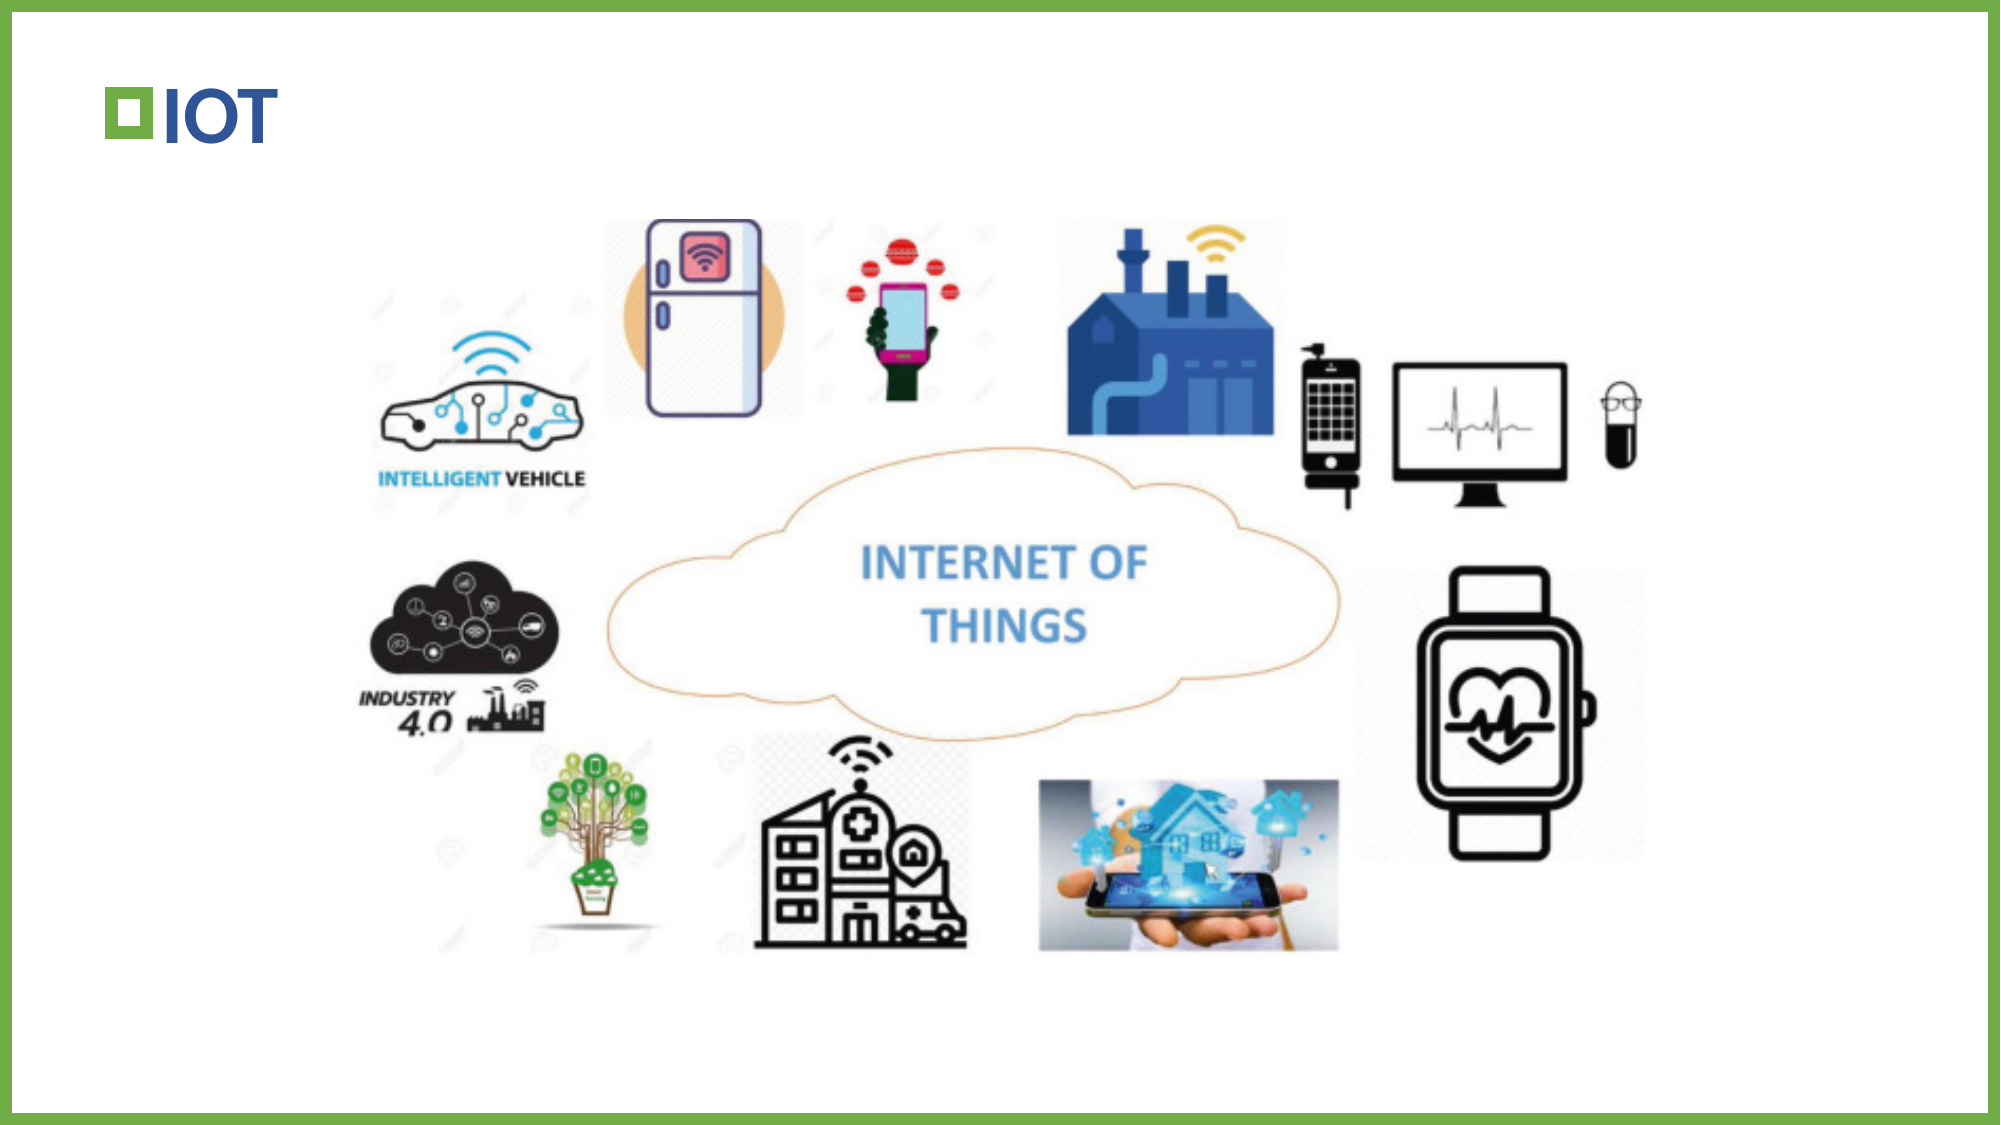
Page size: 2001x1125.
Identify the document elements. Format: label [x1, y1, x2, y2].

picture [354, 219, 1646, 956]
text_box [4, 4, 1995, 1121]
